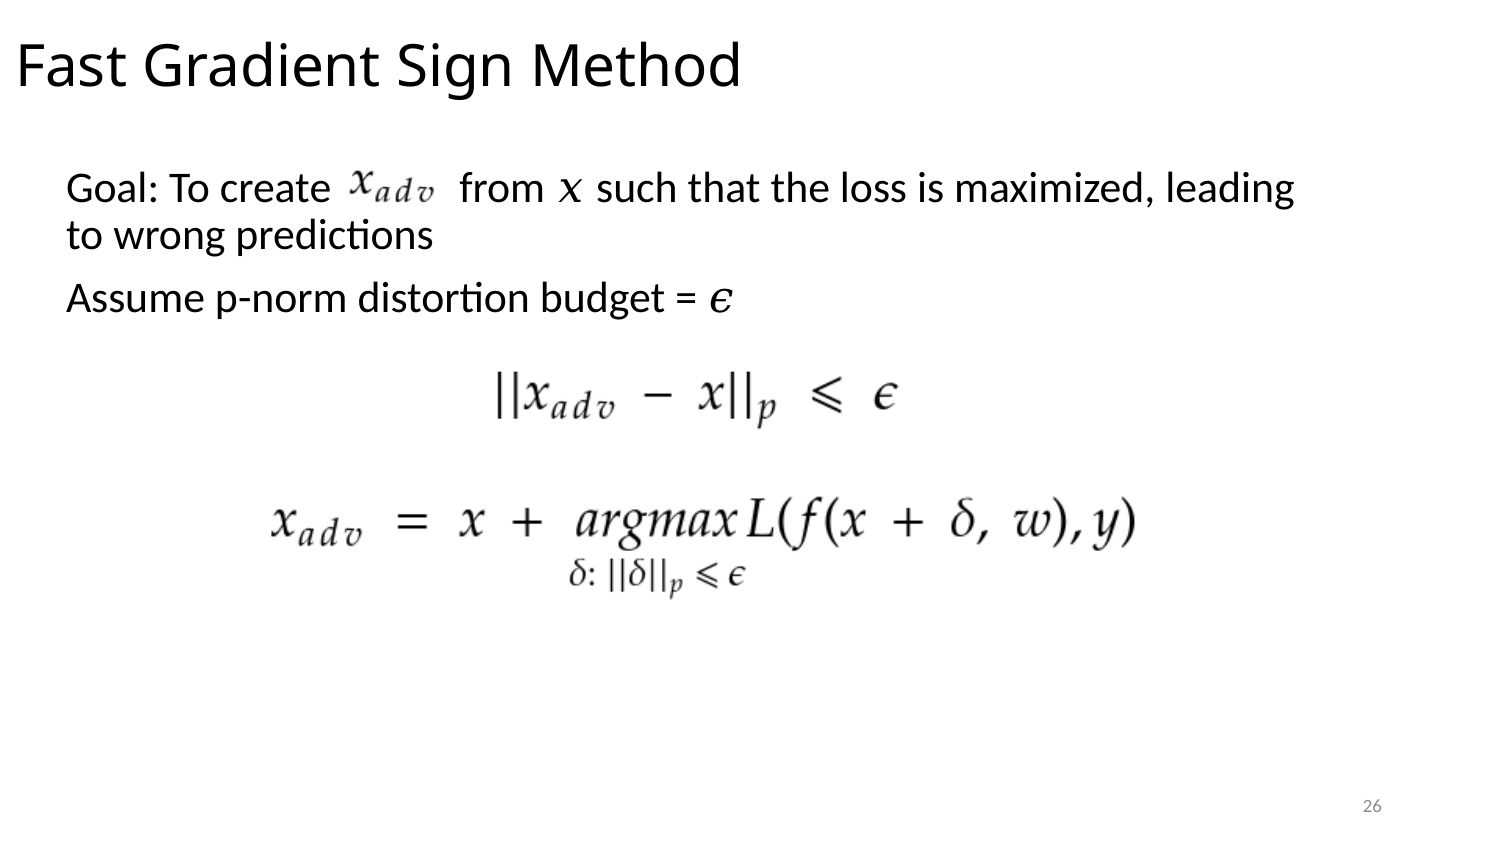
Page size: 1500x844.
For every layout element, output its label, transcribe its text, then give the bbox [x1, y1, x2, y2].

picture [335, 156, 450, 213]
slide_number 26 [1059, 782, 1397, 827]
picture [481, 350, 916, 441]
text_box Goal: To create 𝑥-adv from 𝑥 such that the loss is maximized, leading to wrong predictions Assume p-norm distortion budget = 𝜖 [51, 156, 1329, 687]
picture [241, 475, 1155, 600]
title Fast Gradient Sign Method [0, 0, 1294, 150]
